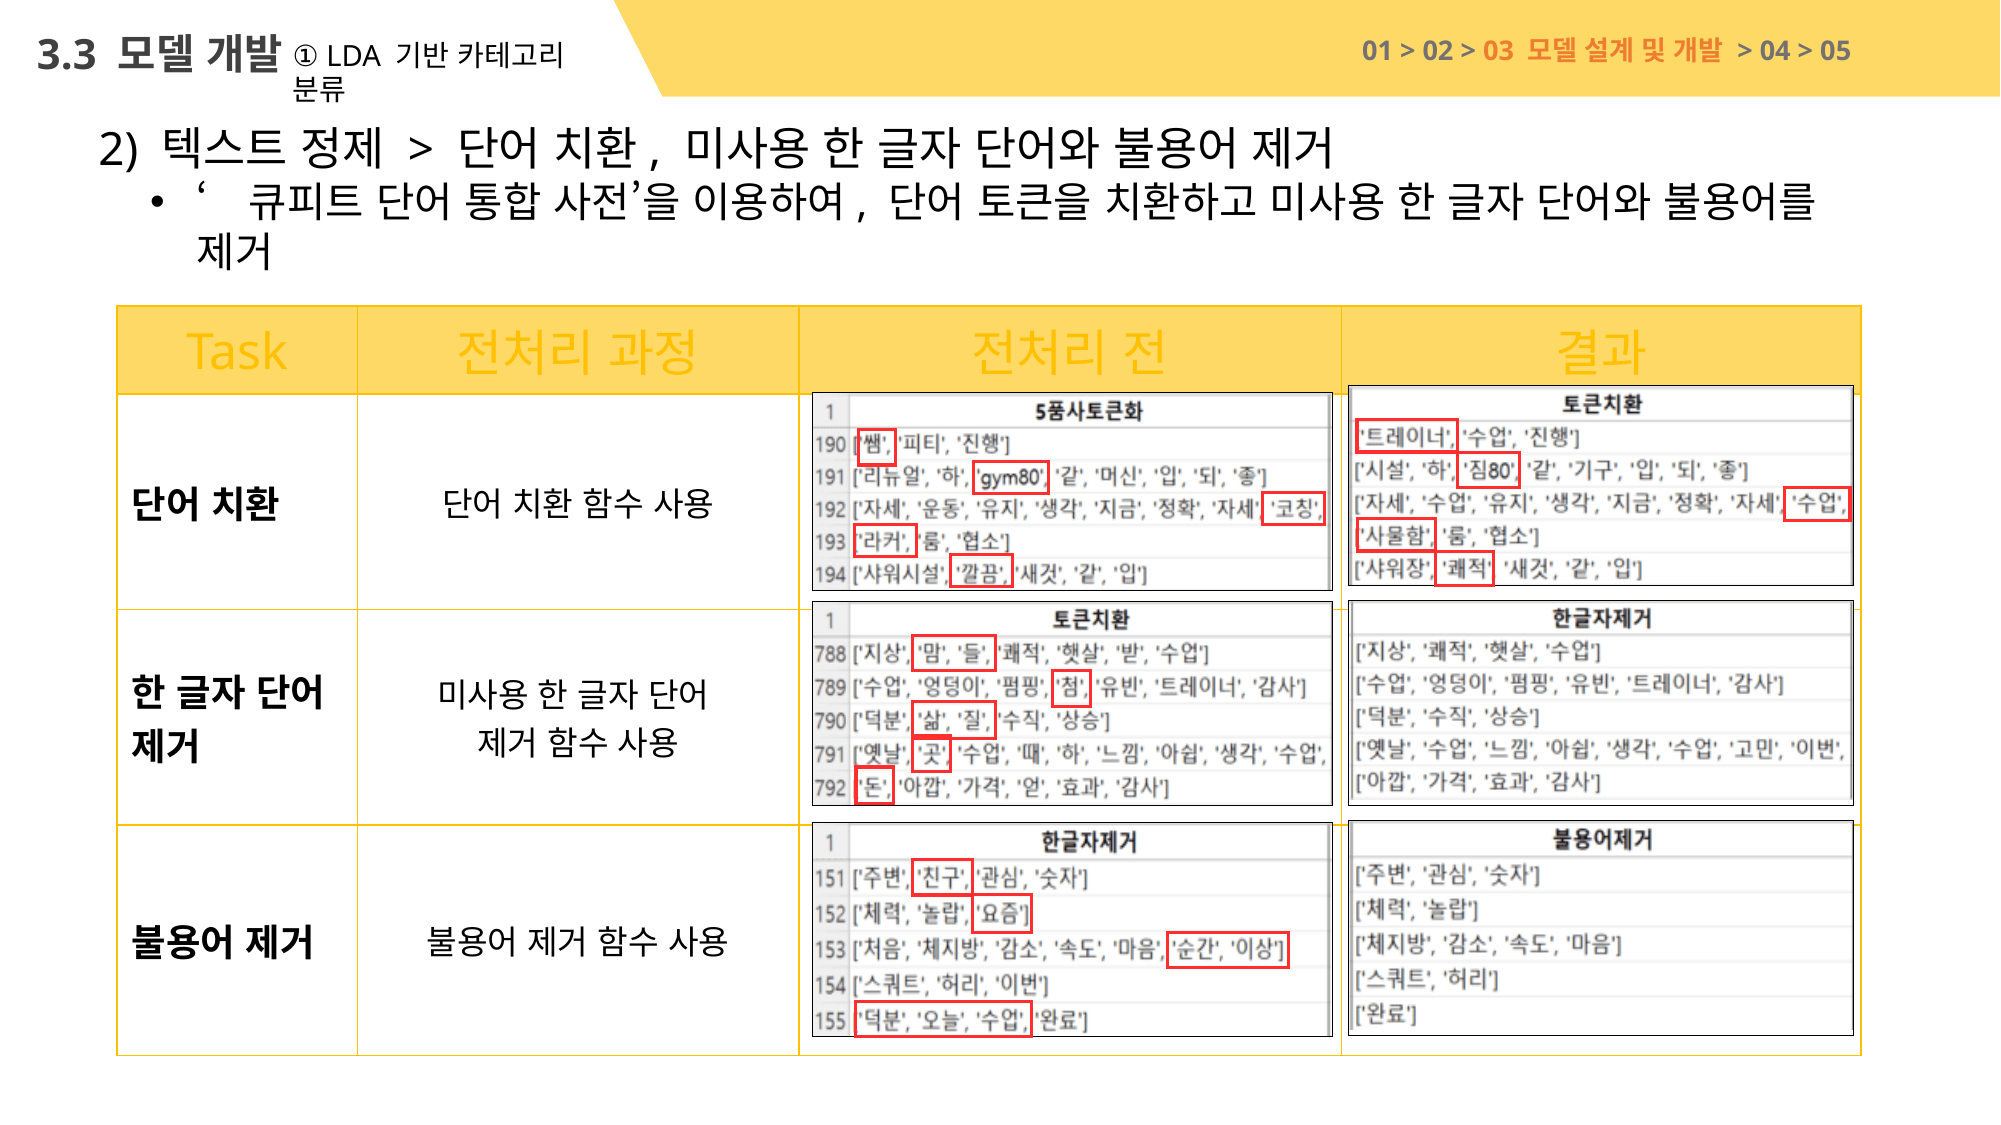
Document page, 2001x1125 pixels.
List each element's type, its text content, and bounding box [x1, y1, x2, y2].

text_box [1348, 385, 1854, 586]
text_box ① LDA 기반 카테고리 분류 [277, 29, 632, 112]
table_header 결과 [1342, 307, 1860, 393]
table_cell [800, 395, 1341, 609]
table_cell 단어 치환 [118, 395, 357, 609]
table_cell 불용어 제거 [118, 826, 357, 1055]
table_cell 단어 치환 함수 사용 [358, 395, 798, 609]
table_header 전처리 전 [800, 307, 1341, 393]
table_header Task [118, 307, 357, 393]
text_box 01 > 02 > 03 모델 설계 및 개발 > 04 > 05 [1347, 25, 1972, 73]
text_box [812, 822, 1333, 1037]
table_cell [800, 826, 1341, 1055]
text_box 2) 텍스트 정제 > 단어 치환, 미사용 한 글자 단어와 불용어 제거 [83, 112, 1454, 183]
table_cell 불용어 제거 함수 사용 [358, 826, 798, 1055]
table_cell 미사용 한 글자 단어 제거 함수 사용 [358, 610, 798, 824]
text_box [812, 601, 1333, 806]
table_header 전처리 과정 [358, 307, 798, 393]
table_cell [1342, 610, 1860, 824]
text_box ‘큐피트 단어 통합 사전’을 이용하여, 단어 토큰을 치환하고 미사용 한 글자 단어와 불용어를 제거 [135, 168, 1835, 284]
table_cell [1342, 826, 1860, 1055]
text_box 3.3 모델 개발 [22, 21, 417, 86]
table_cell [800, 610, 1341, 824]
table_cell [1342, 395, 1860, 609]
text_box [812, 392, 1333, 591]
picture [1348, 600, 1854, 806]
picture [1348, 820, 1854, 1036]
table_cell 한 글자 단어 제거 [118, 610, 357, 824]
